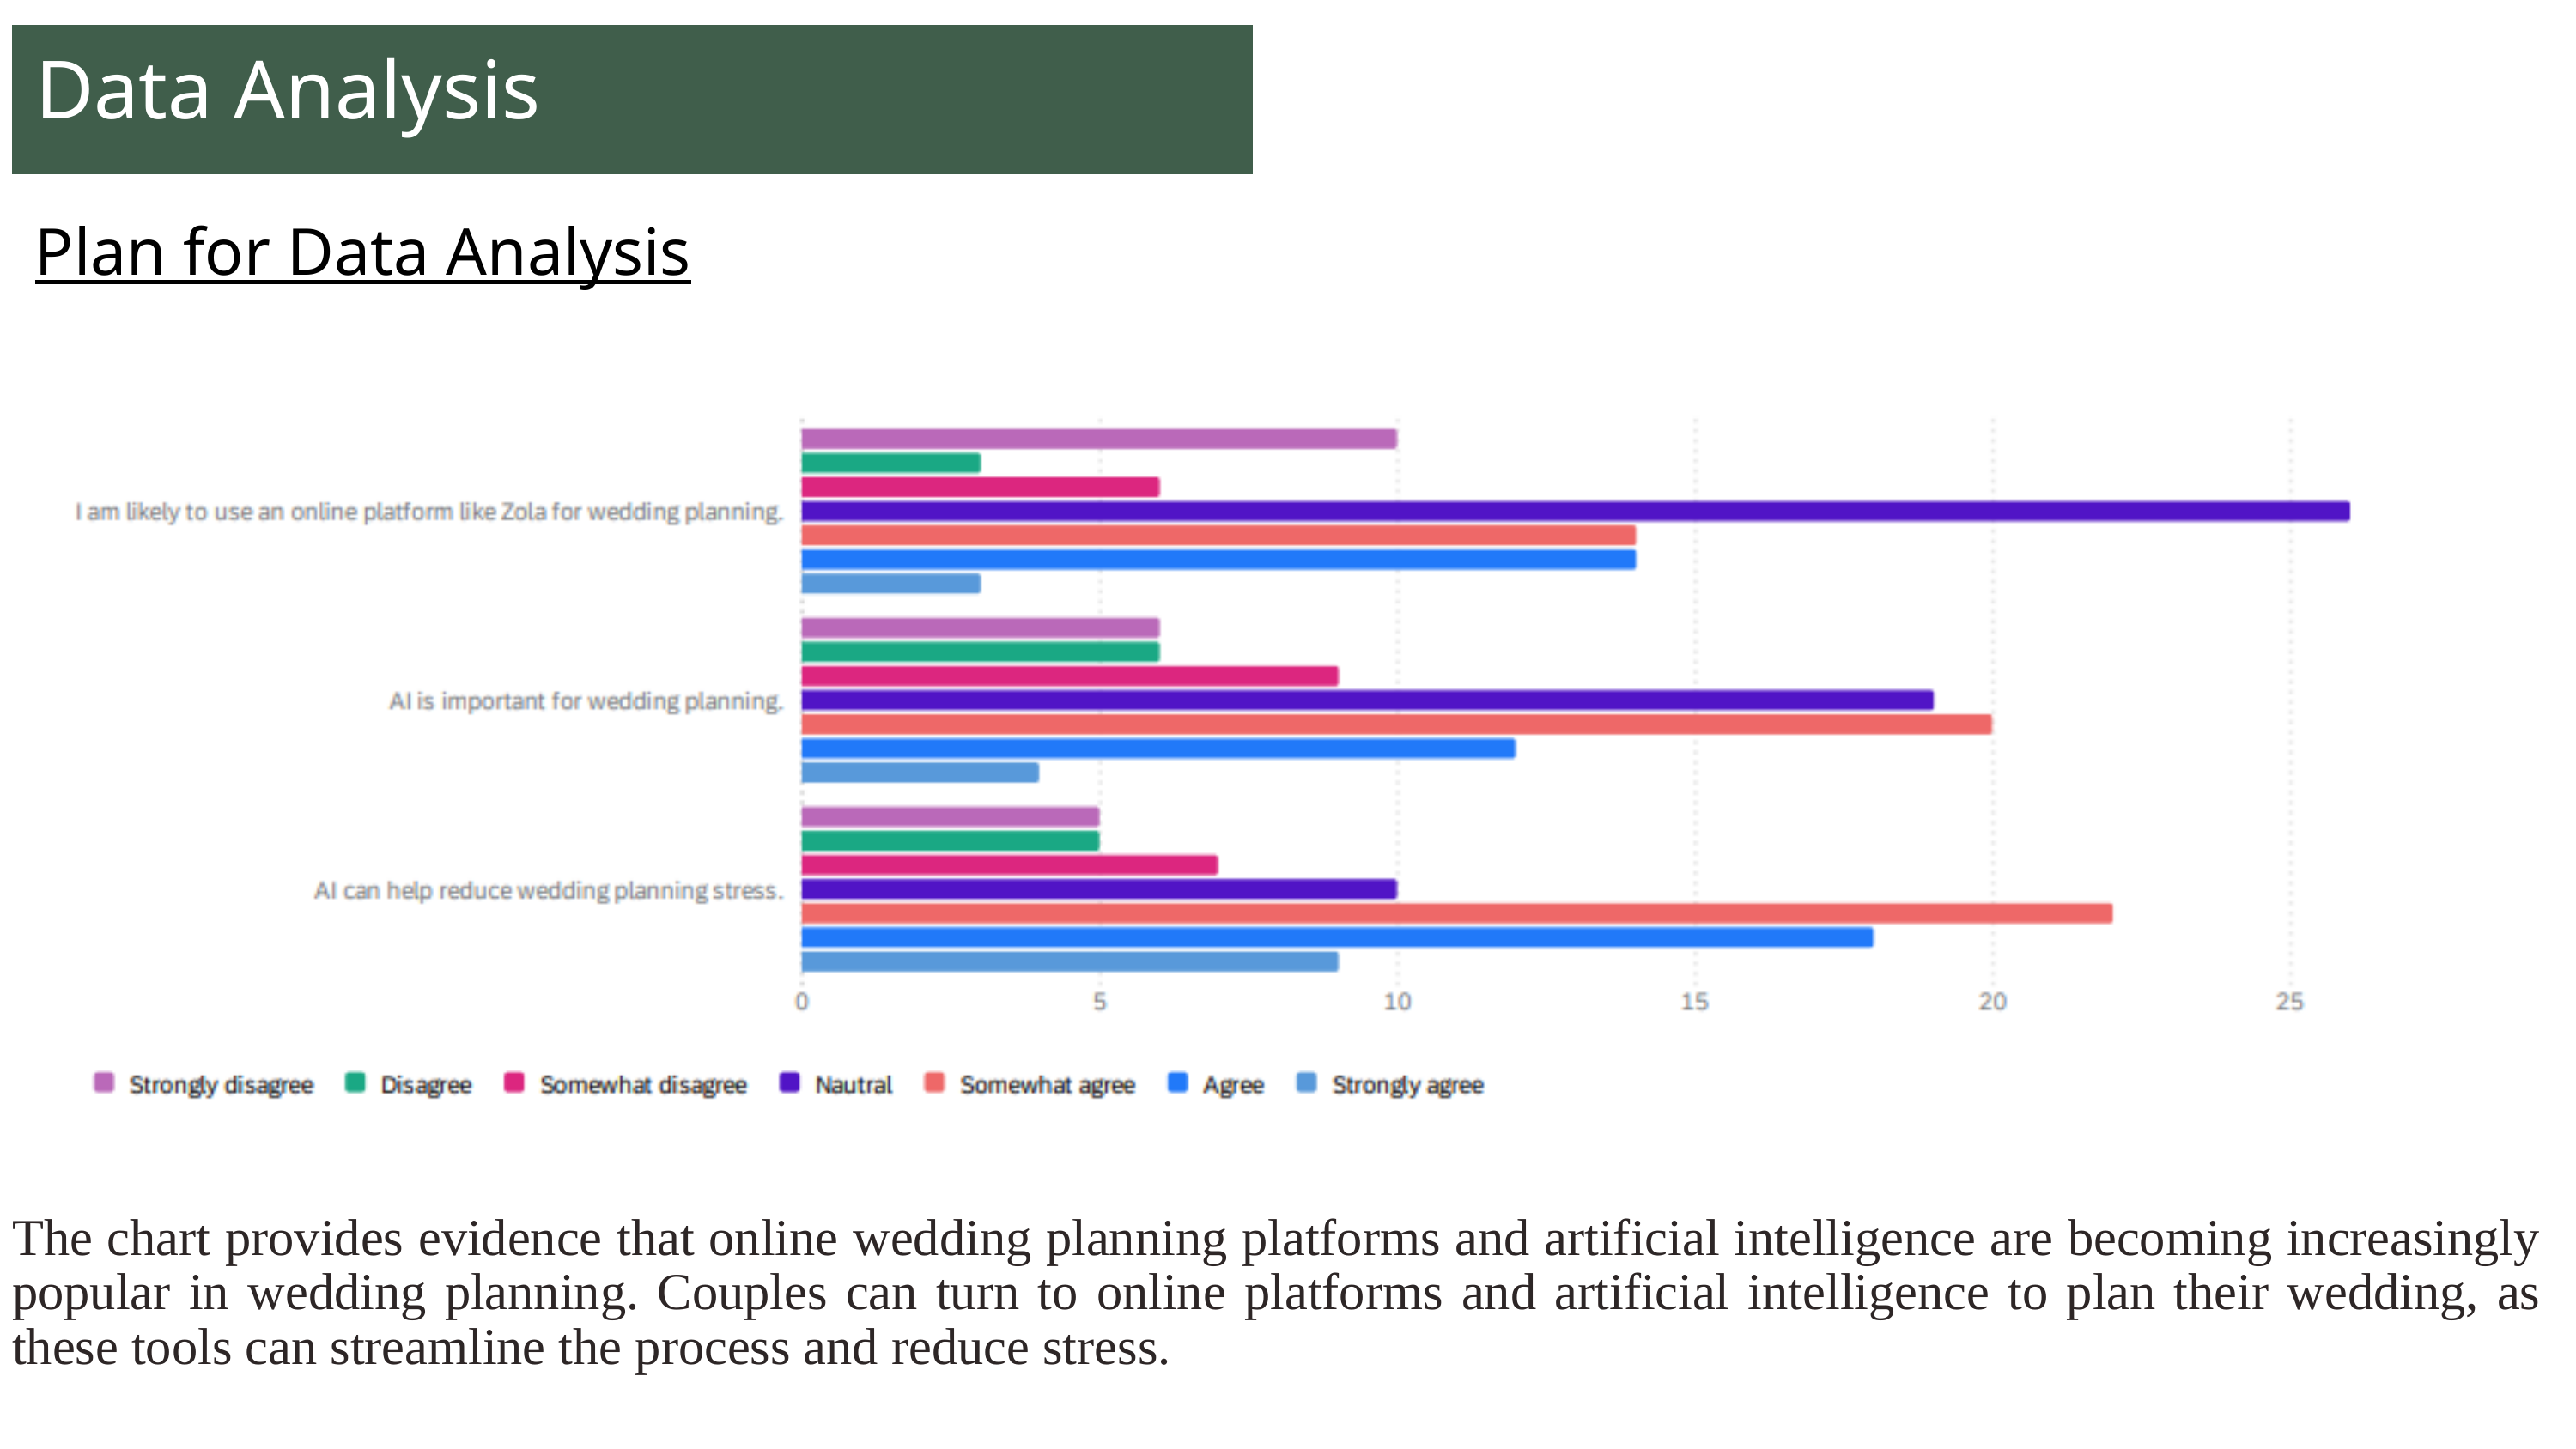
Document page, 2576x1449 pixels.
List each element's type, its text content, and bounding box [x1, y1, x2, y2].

text_box [68, 377, 2391, 1115]
text_box Plan for Data Analysis [34, 220, 1230, 288]
text_box The chart provides evidence that online wedding planning platforms and artificial intelligence are becoming increasingly popular in wedding planning. Couples can turn to online platforms and artificial intelligence to plan their wedding, as these tools can streamline the process and reduce stress. [12, 1210, 2544, 1375]
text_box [11, 24, 1254, 174]
